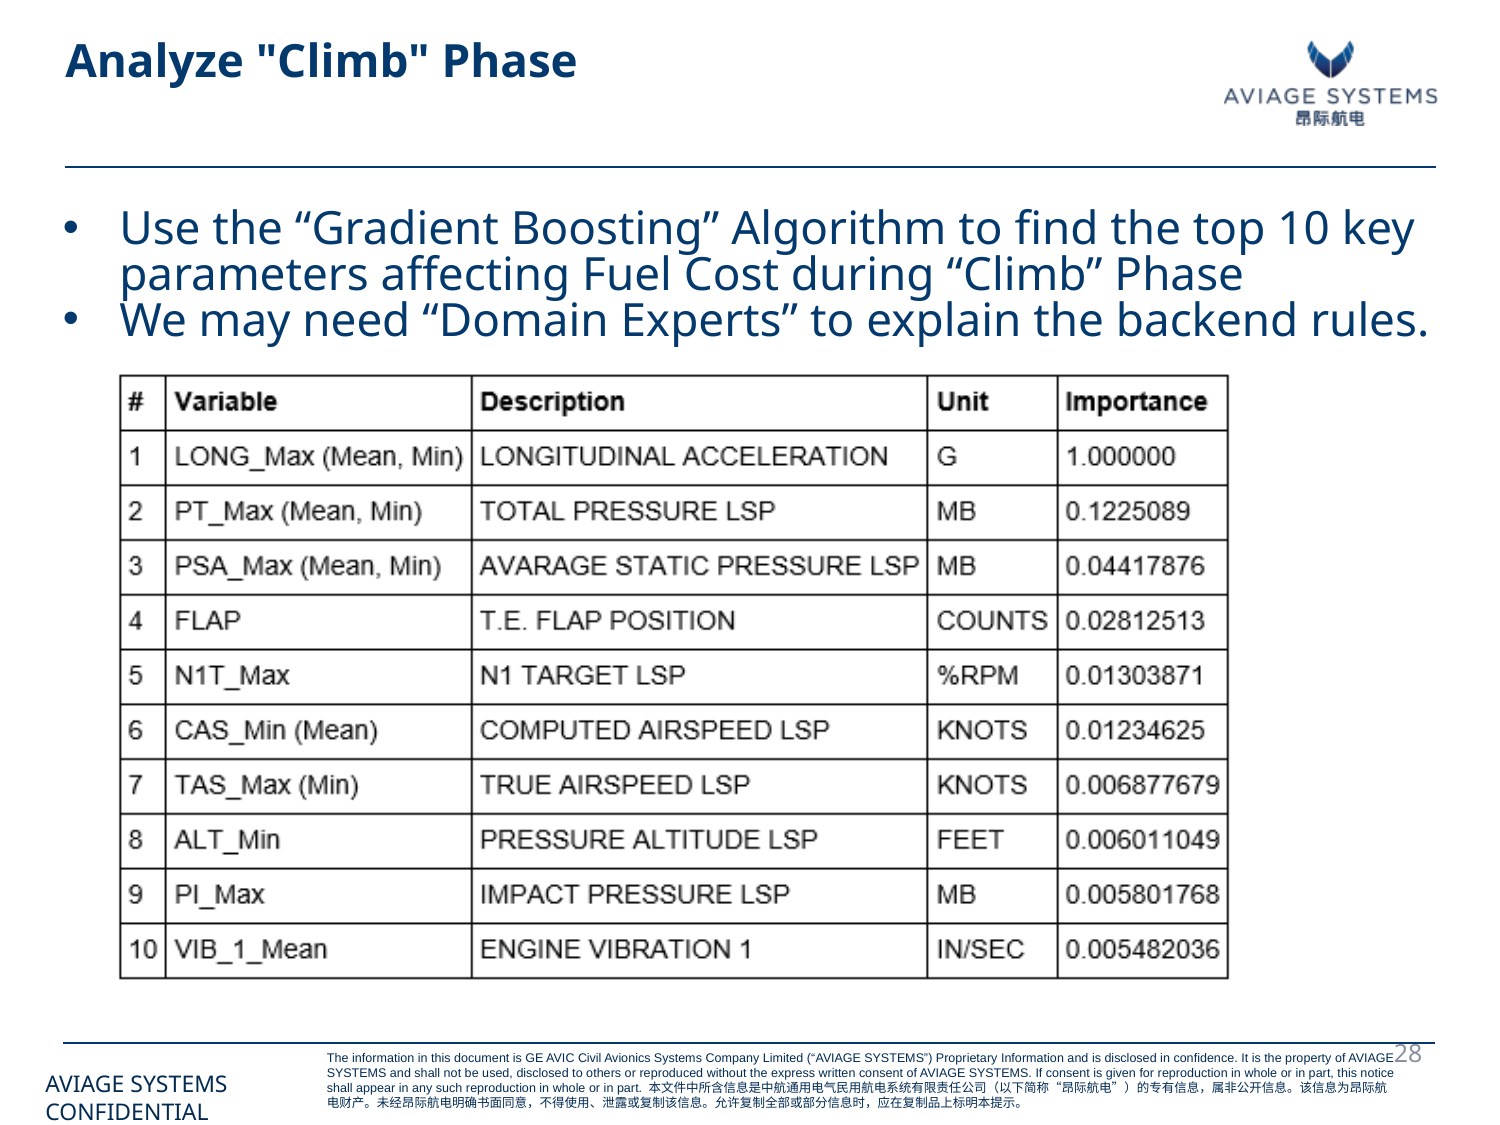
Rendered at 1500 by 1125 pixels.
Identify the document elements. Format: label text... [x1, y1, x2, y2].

list Use the “Gradient Boosting” Algorithm to find the top 10 key parameters affecting Fuel Cost during “Climb” Phase We may need “Domain Experts” to explain the backend rules. [63, 208, 1435, 1006]
picture [1224, 0, 1500, 126]
picture [99, 362, 1267, 1007]
title Analyze "Climb" Phase [65, 40, 750, 161]
